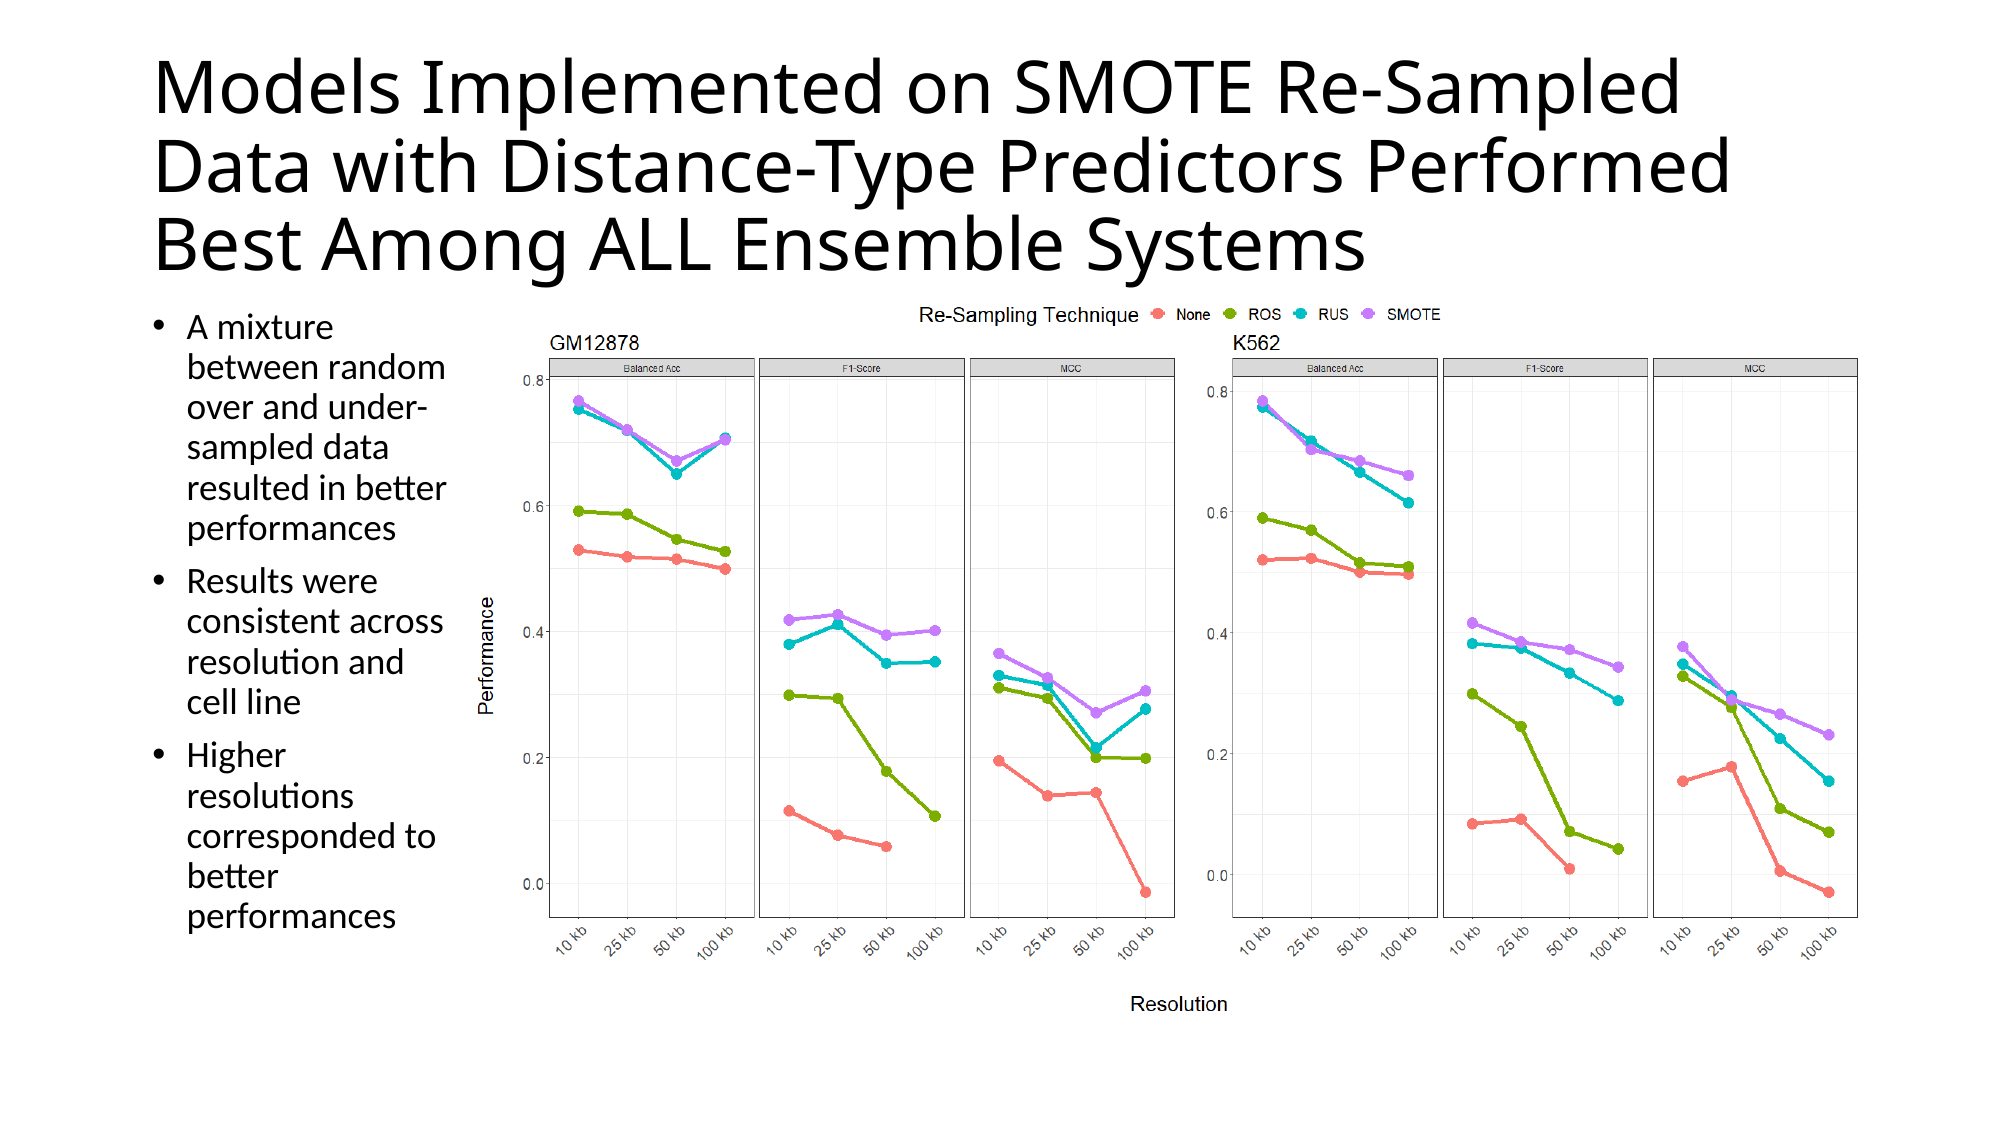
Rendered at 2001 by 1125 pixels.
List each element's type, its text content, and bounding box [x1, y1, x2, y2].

list A mixture between random over and under-sampled data resulted in better performances Results were consistent across resolution and cell line Higher resolutions corresponded to better performances [137, 299, 473, 1014]
picture [473, 299, 1863, 1014]
title Models Implemented on SMOTE Re-Sampled Data with Distance-Type Predictors Performed Best Among ALL Ensemble Systems [137, 59, 1863, 278]
